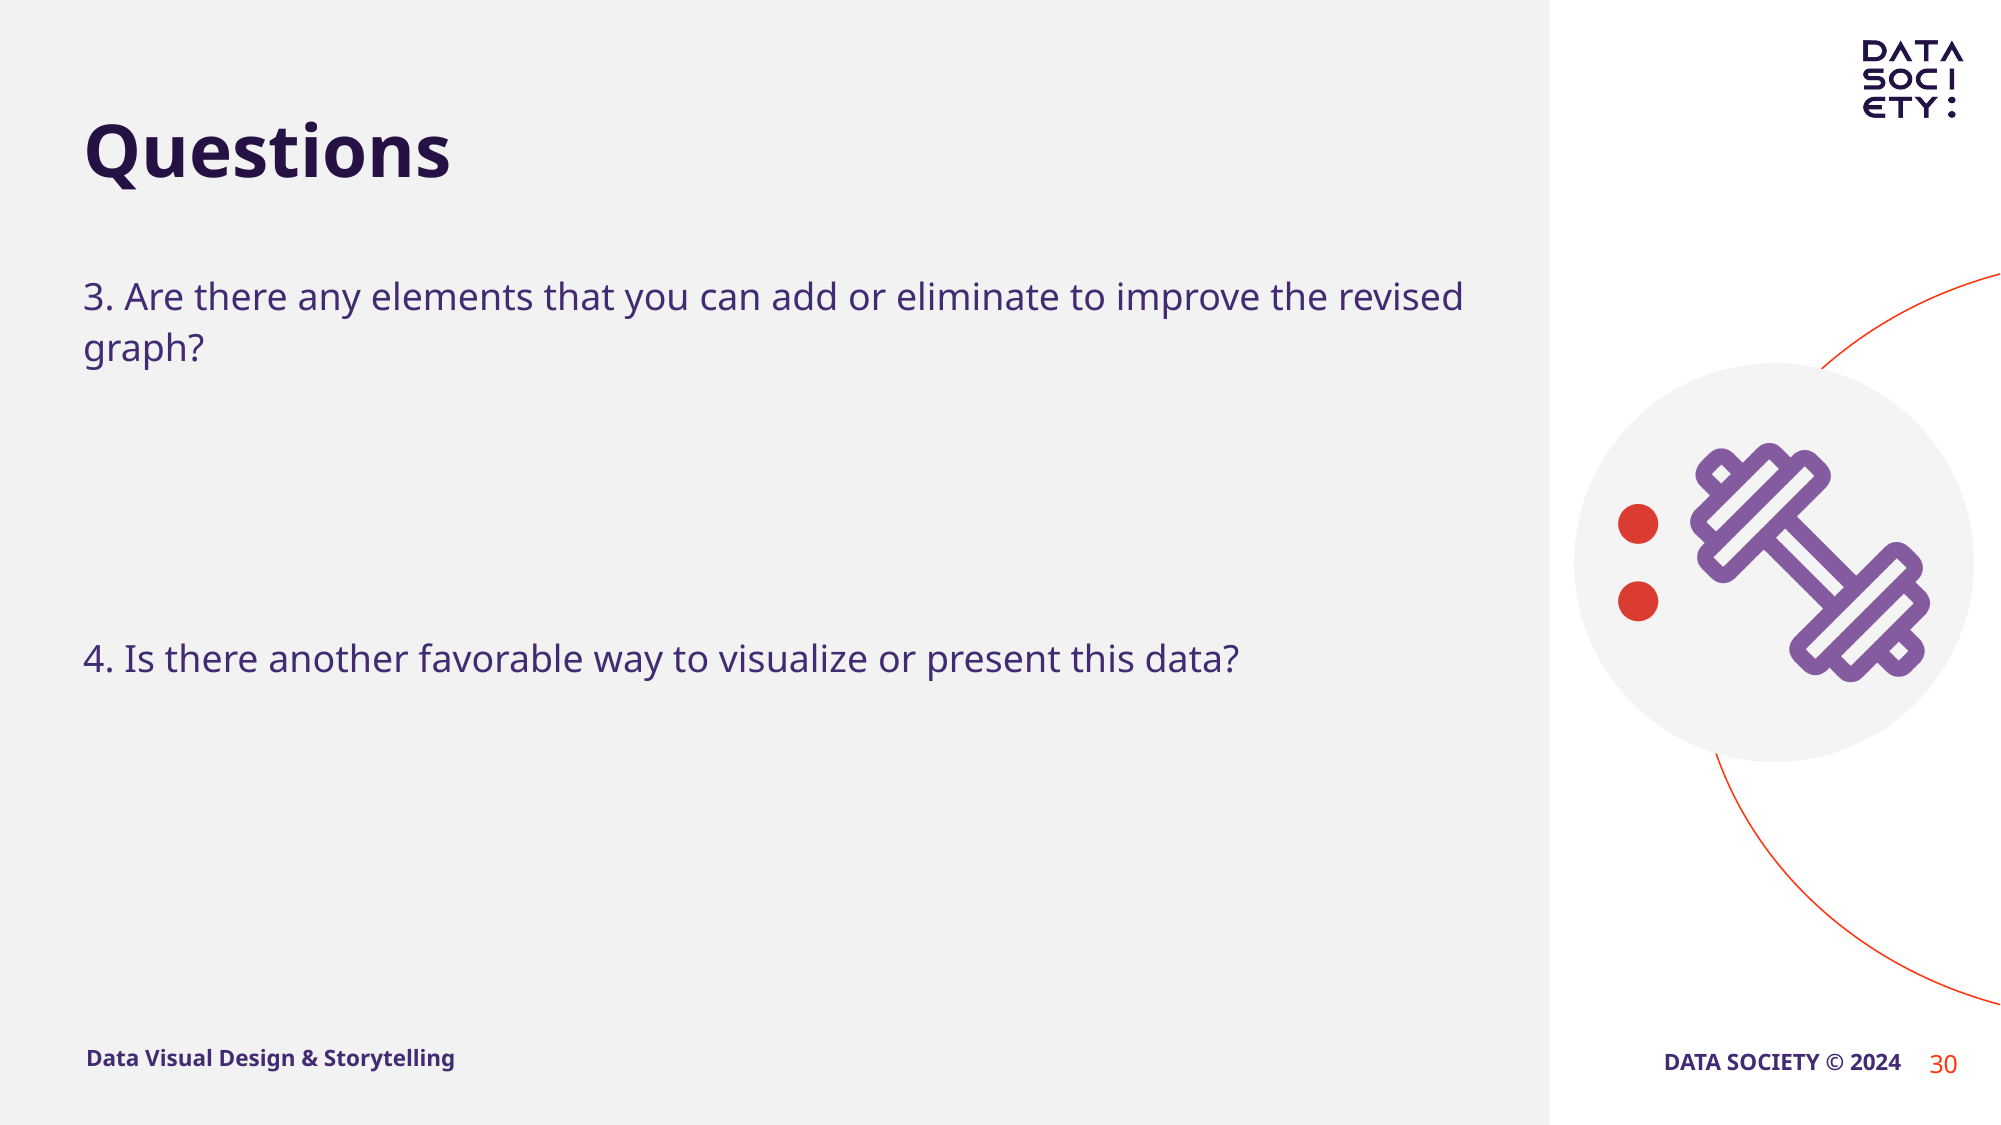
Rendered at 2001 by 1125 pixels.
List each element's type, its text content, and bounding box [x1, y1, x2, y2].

list 3. Are there any elements that you can add or eliminate to improve the revised graph? 4. Is there another favorable way to visualize or present this data? [68, 258, 1482, 1059]
picture [1863, 40, 1964, 118]
picture [1574, 363, 1974, 762]
slide_number 30 [1853, 1033, 1974, 1097]
title Questions [68, 74, 1932, 200]
